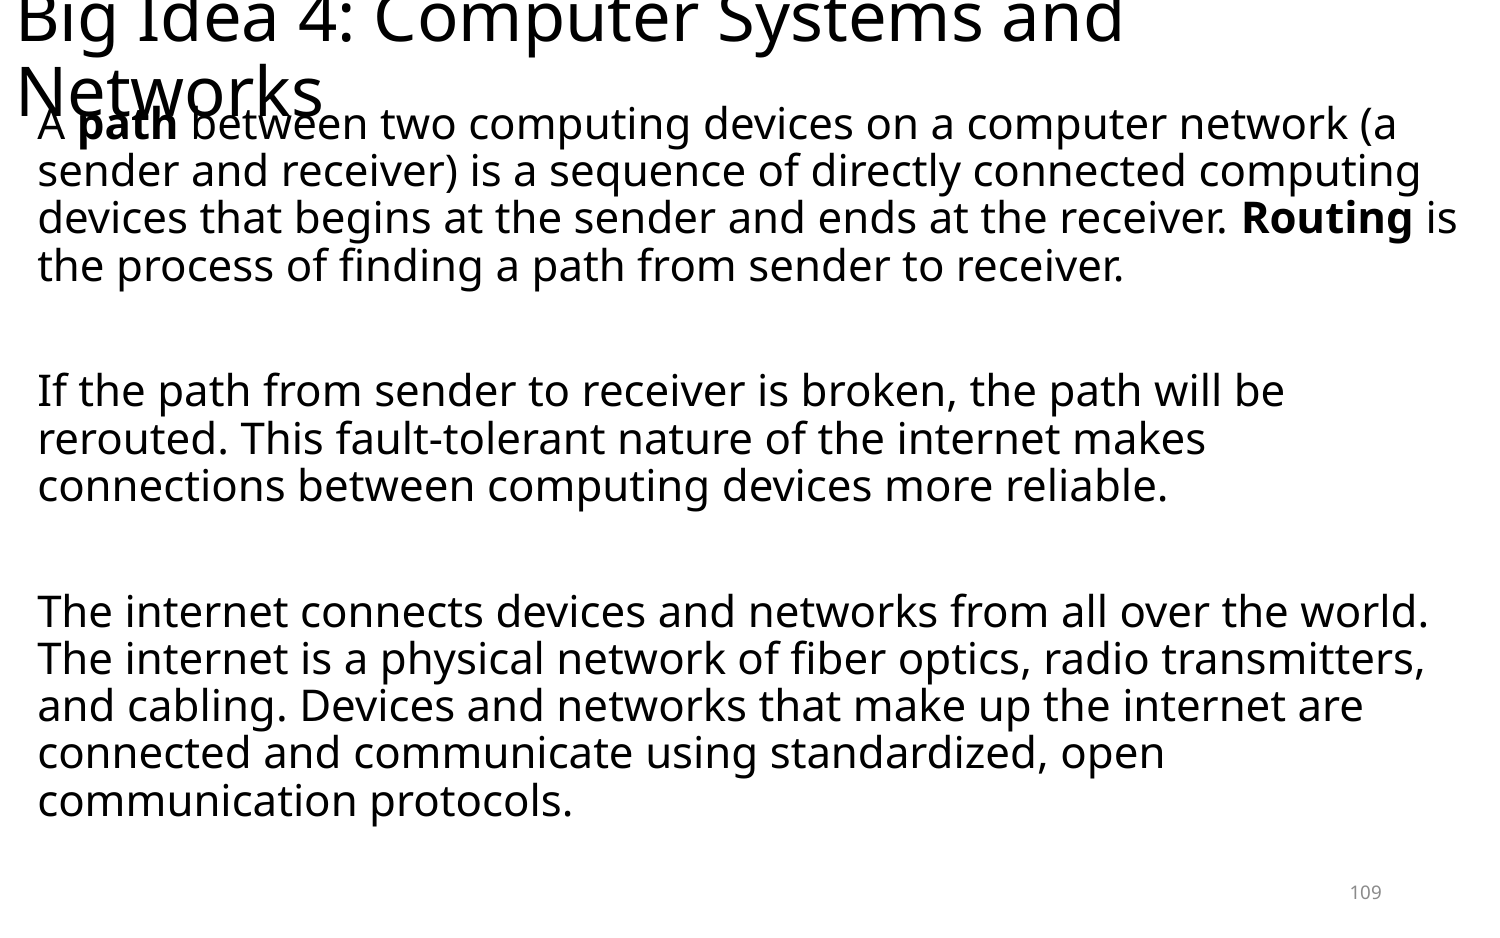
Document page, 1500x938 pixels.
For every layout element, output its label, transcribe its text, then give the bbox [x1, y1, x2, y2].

title Big Idea 4: Computer Systems and Networks [0, 0, 1294, 114]
list ﻿A path between two computing devices on a computer network (a sender and receiver) is a sequence of directly connected computing devices that begins at the sender and ends at the receiver. Routing is the process of finding a path from sender to receiver. ﻿If the path from sender to receiver is broken, the path will be rerouted. This fault-tolerant nature of the internet makes connections between computing devices more reliable. ﻿The internet connects devices and networks from all over the world. The internet is a physical network of fiber optics, radio transmitters, and cabling. Devices and networks that make up the internet are connected and communicate using standardized, open communication protocols. [22, 94, 1473, 919]
slide_number 109 [1059, 868, 1397, 919]
